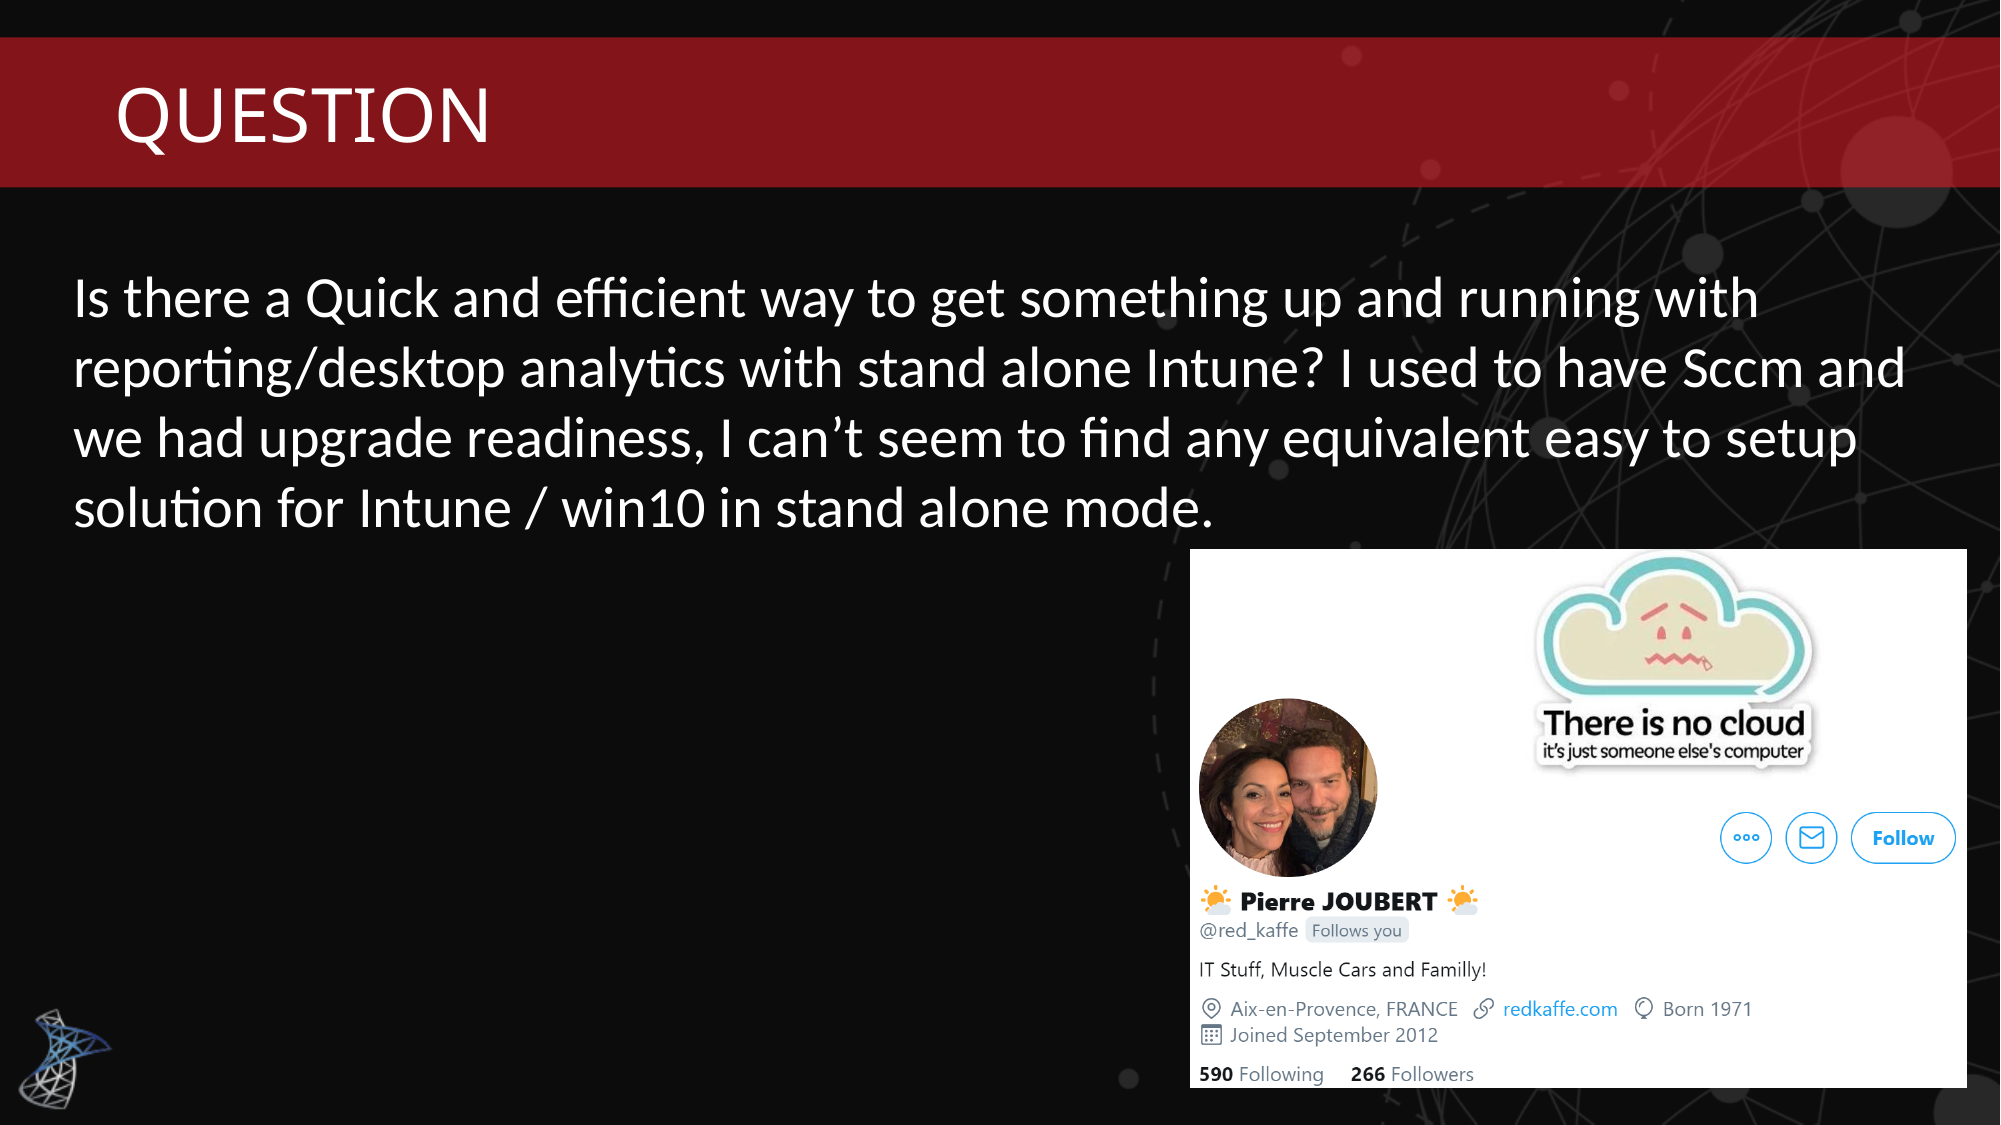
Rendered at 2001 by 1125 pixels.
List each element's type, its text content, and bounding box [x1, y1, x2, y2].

picture [0, 188, 2000, 1125]
text_box Is there a Quick and efficient way to get something up and running with reporting/desktop analytics with stand alone Intune? I used to have Sccm and we had upgrade readiness, I can’t seem to find any equivalent easy to setup solution for Intune / win10 in stand alone mode. [58, 251, 1967, 546]
picture [0, 0, 2000, 37]
title Question [99, 37, 1900, 188]
